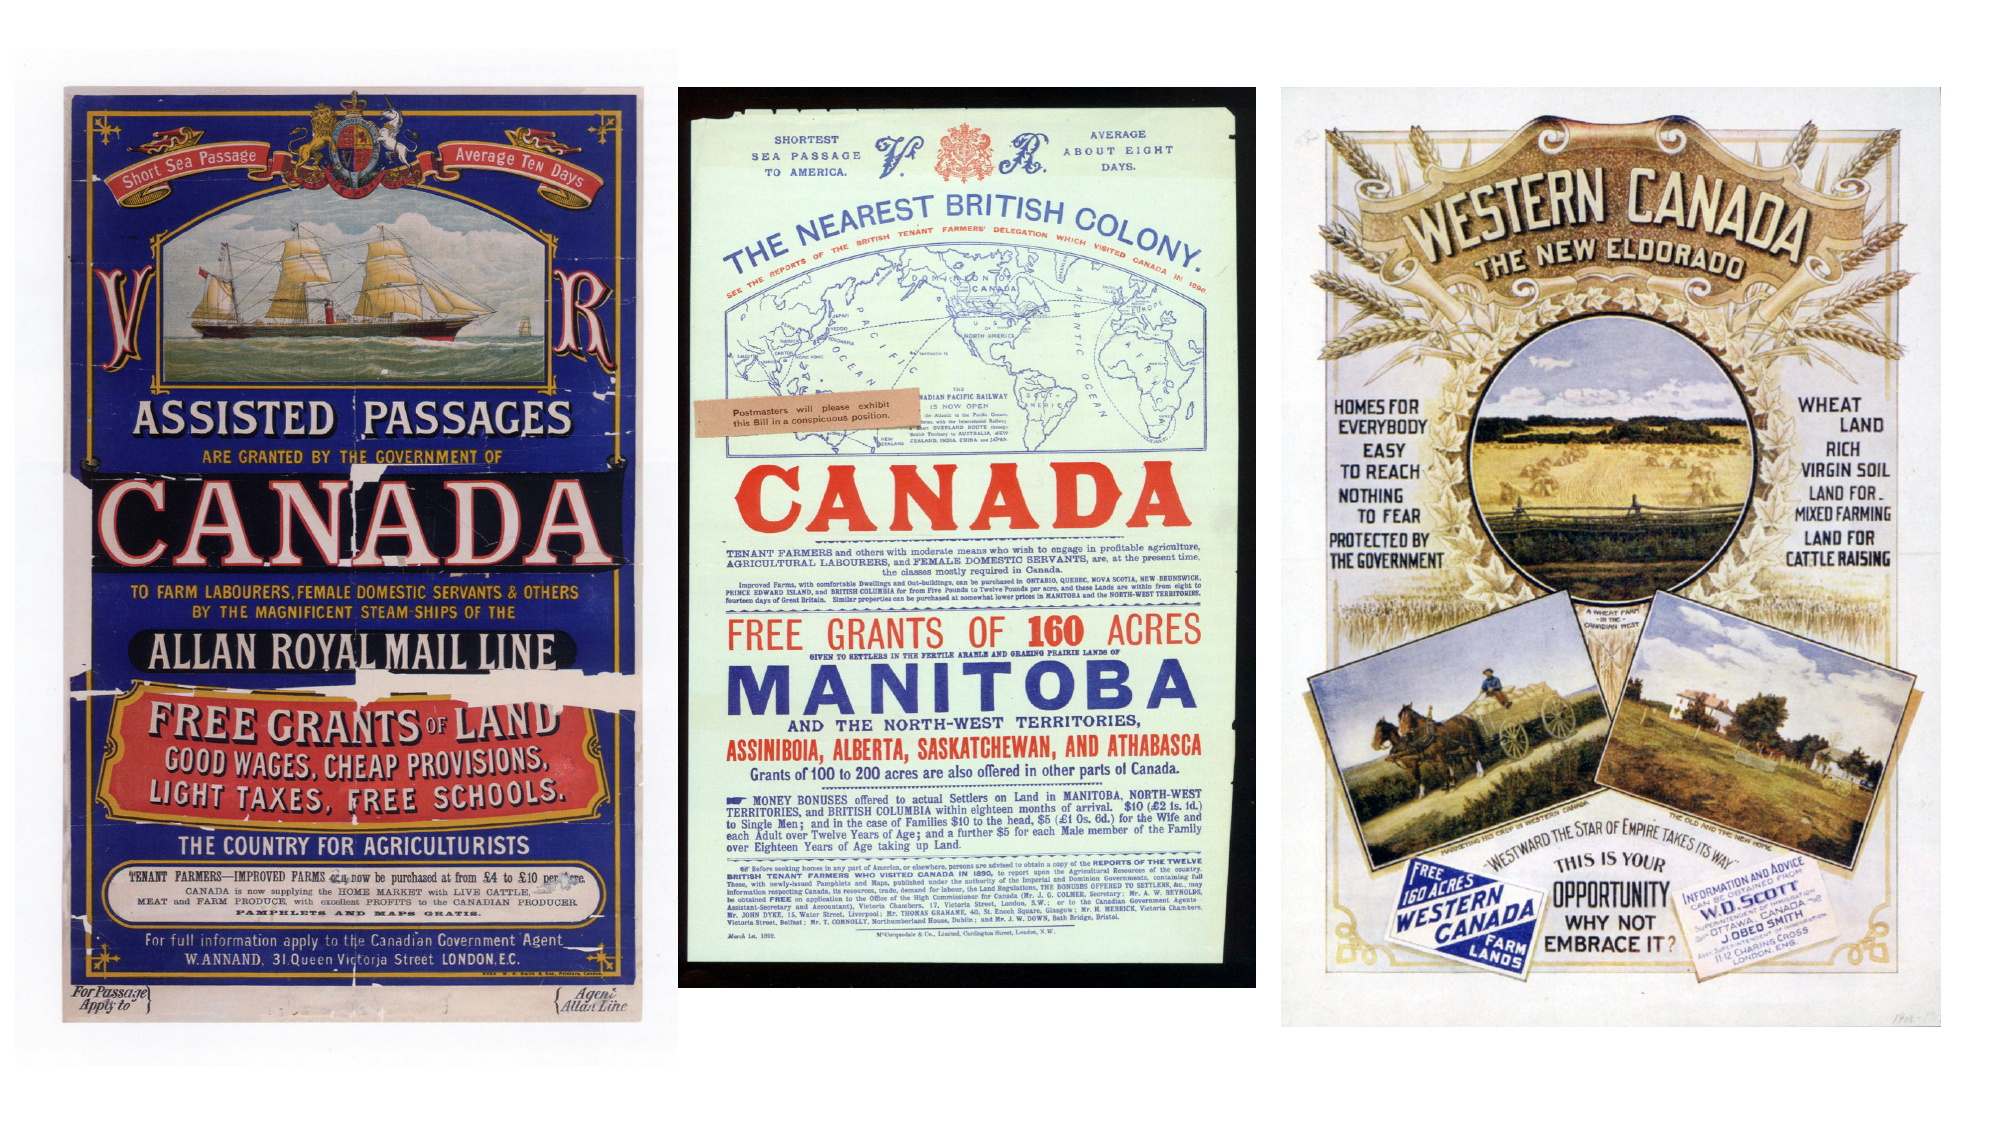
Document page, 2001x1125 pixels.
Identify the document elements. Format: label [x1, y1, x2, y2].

picture [14, 49, 678, 1066]
picture [1281, 87, 1941, 1027]
list [678, 87, 1256, 988]
